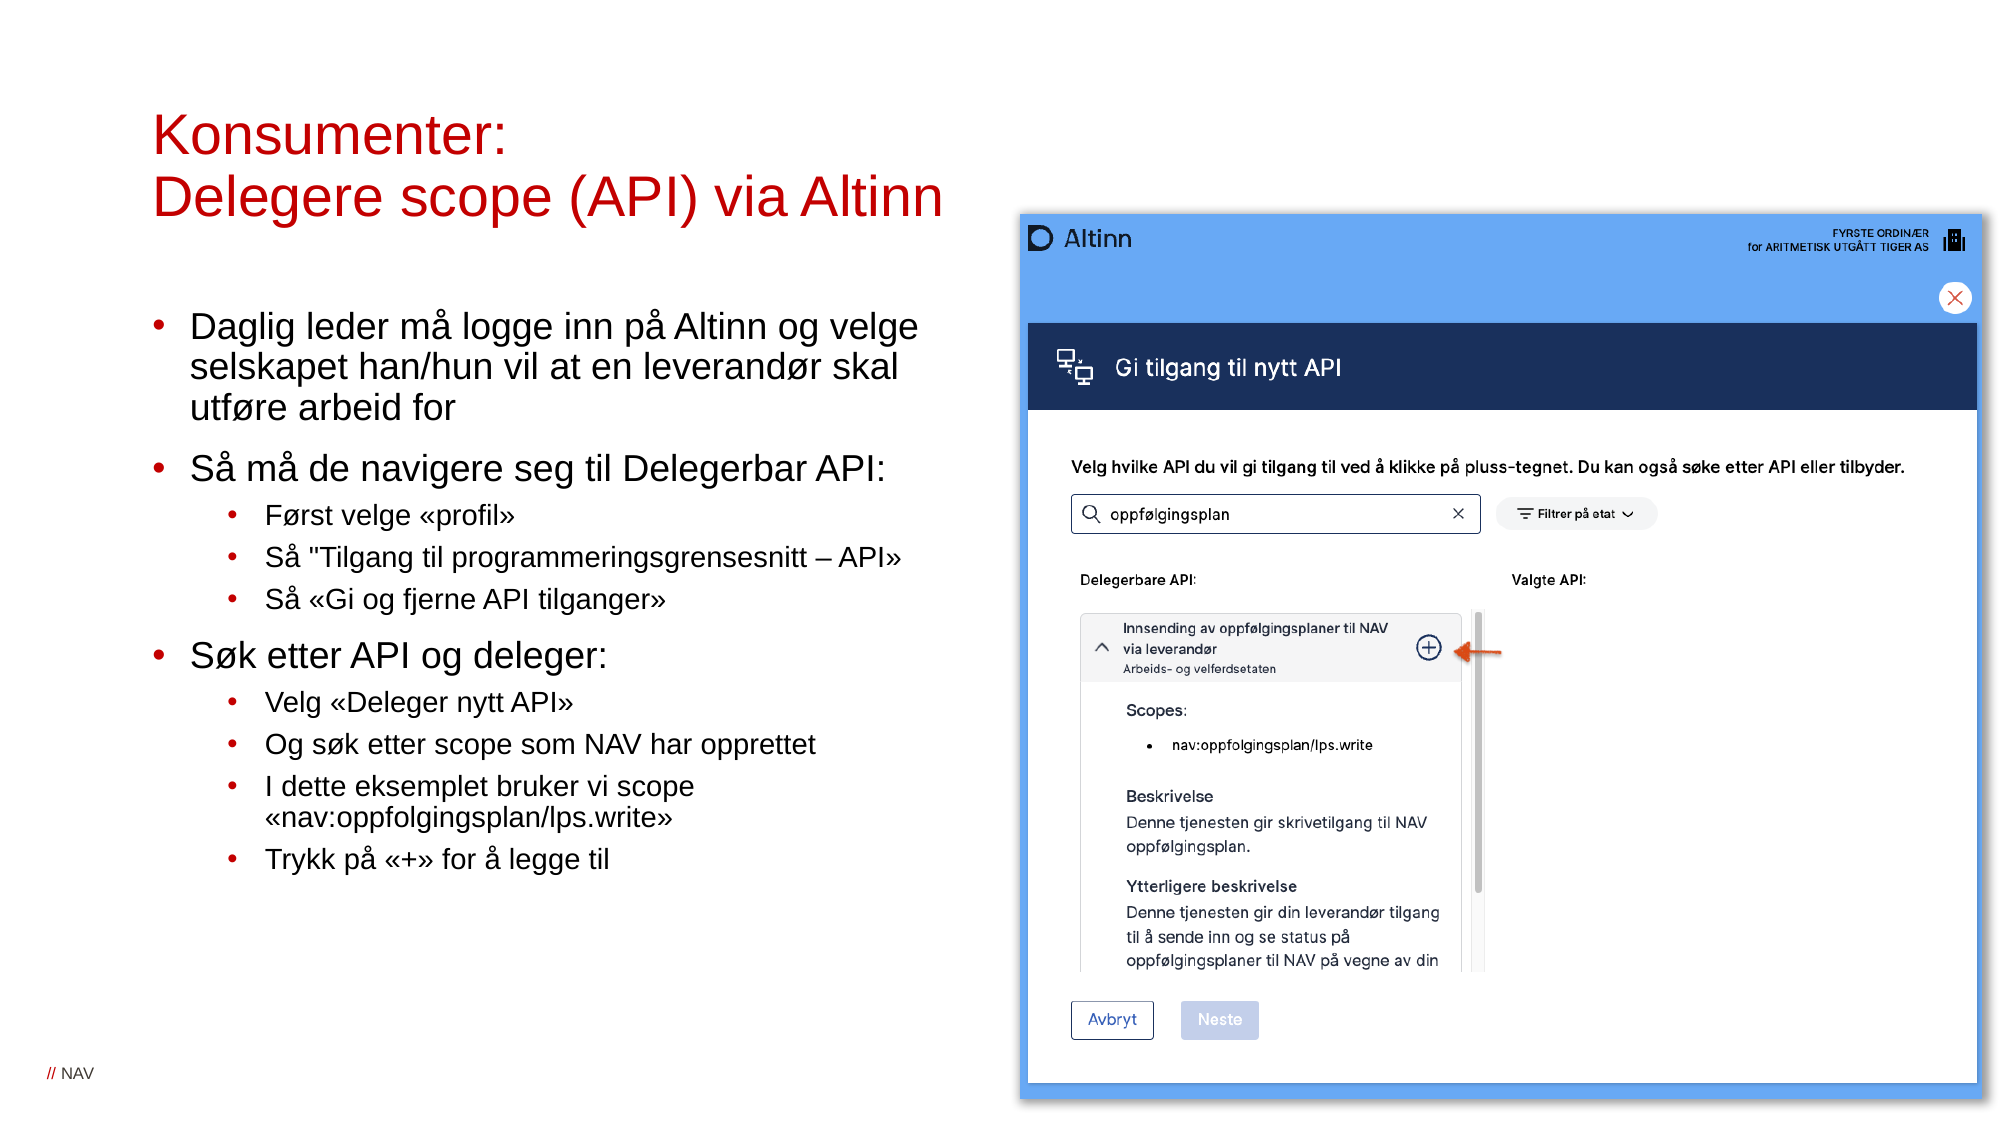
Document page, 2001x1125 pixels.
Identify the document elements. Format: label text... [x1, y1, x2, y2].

list Daglig leder må logge inn på Altinn og velge selskapet han/hun vil at en leverandør skal utføre arbeid for Så må de navigere seg til Delegerbar API: Først velge «profil» Så "Tilgang til programmeringsgrensesnitt – API» Så «Gi og fjerne API tilganger» Søk etter API og deleger: Velg «Deleger nytt API» Og søk etter scope som NAV har opprettet I dette eksemplet bruker vi scope «nav:oppfolgingsplan/lps.write» Trykk på «+» for å legge til [137, 299, 1000, 1014]
title Konsumenter: Delegere scope (API) via Altinn [137, 79, 1039, 255]
picture [1020, 214, 1982, 1099]
